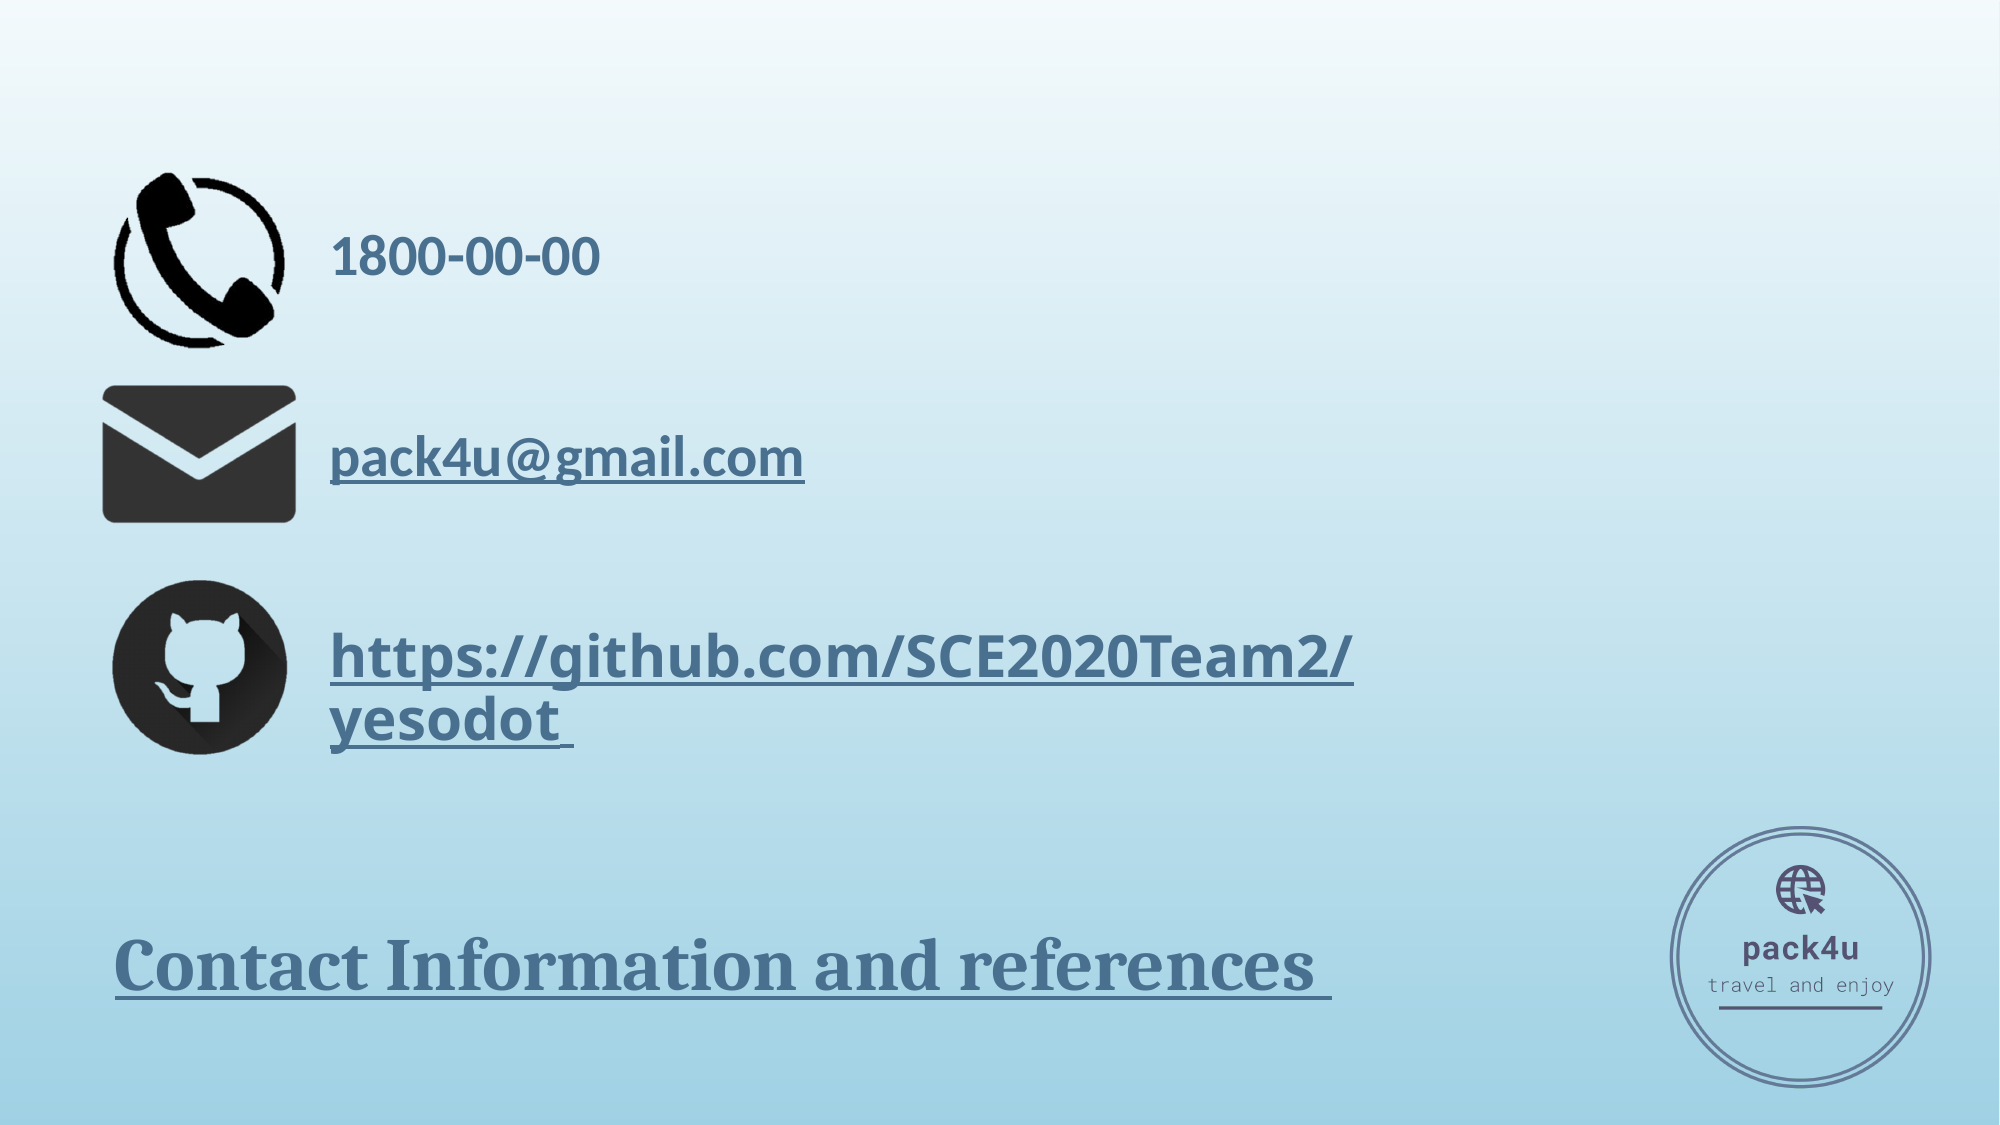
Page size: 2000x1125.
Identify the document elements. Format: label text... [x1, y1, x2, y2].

picture [0, 170, 410, 787]
list 1800-00-00 pack4u@gmail.com https://github.com/SCE2020Team2/yesodot [314, 217, 1532, 906]
title Contact Information and references [99, 837, 1637, 1013]
picture [1637, 793, 1964, 1121]
